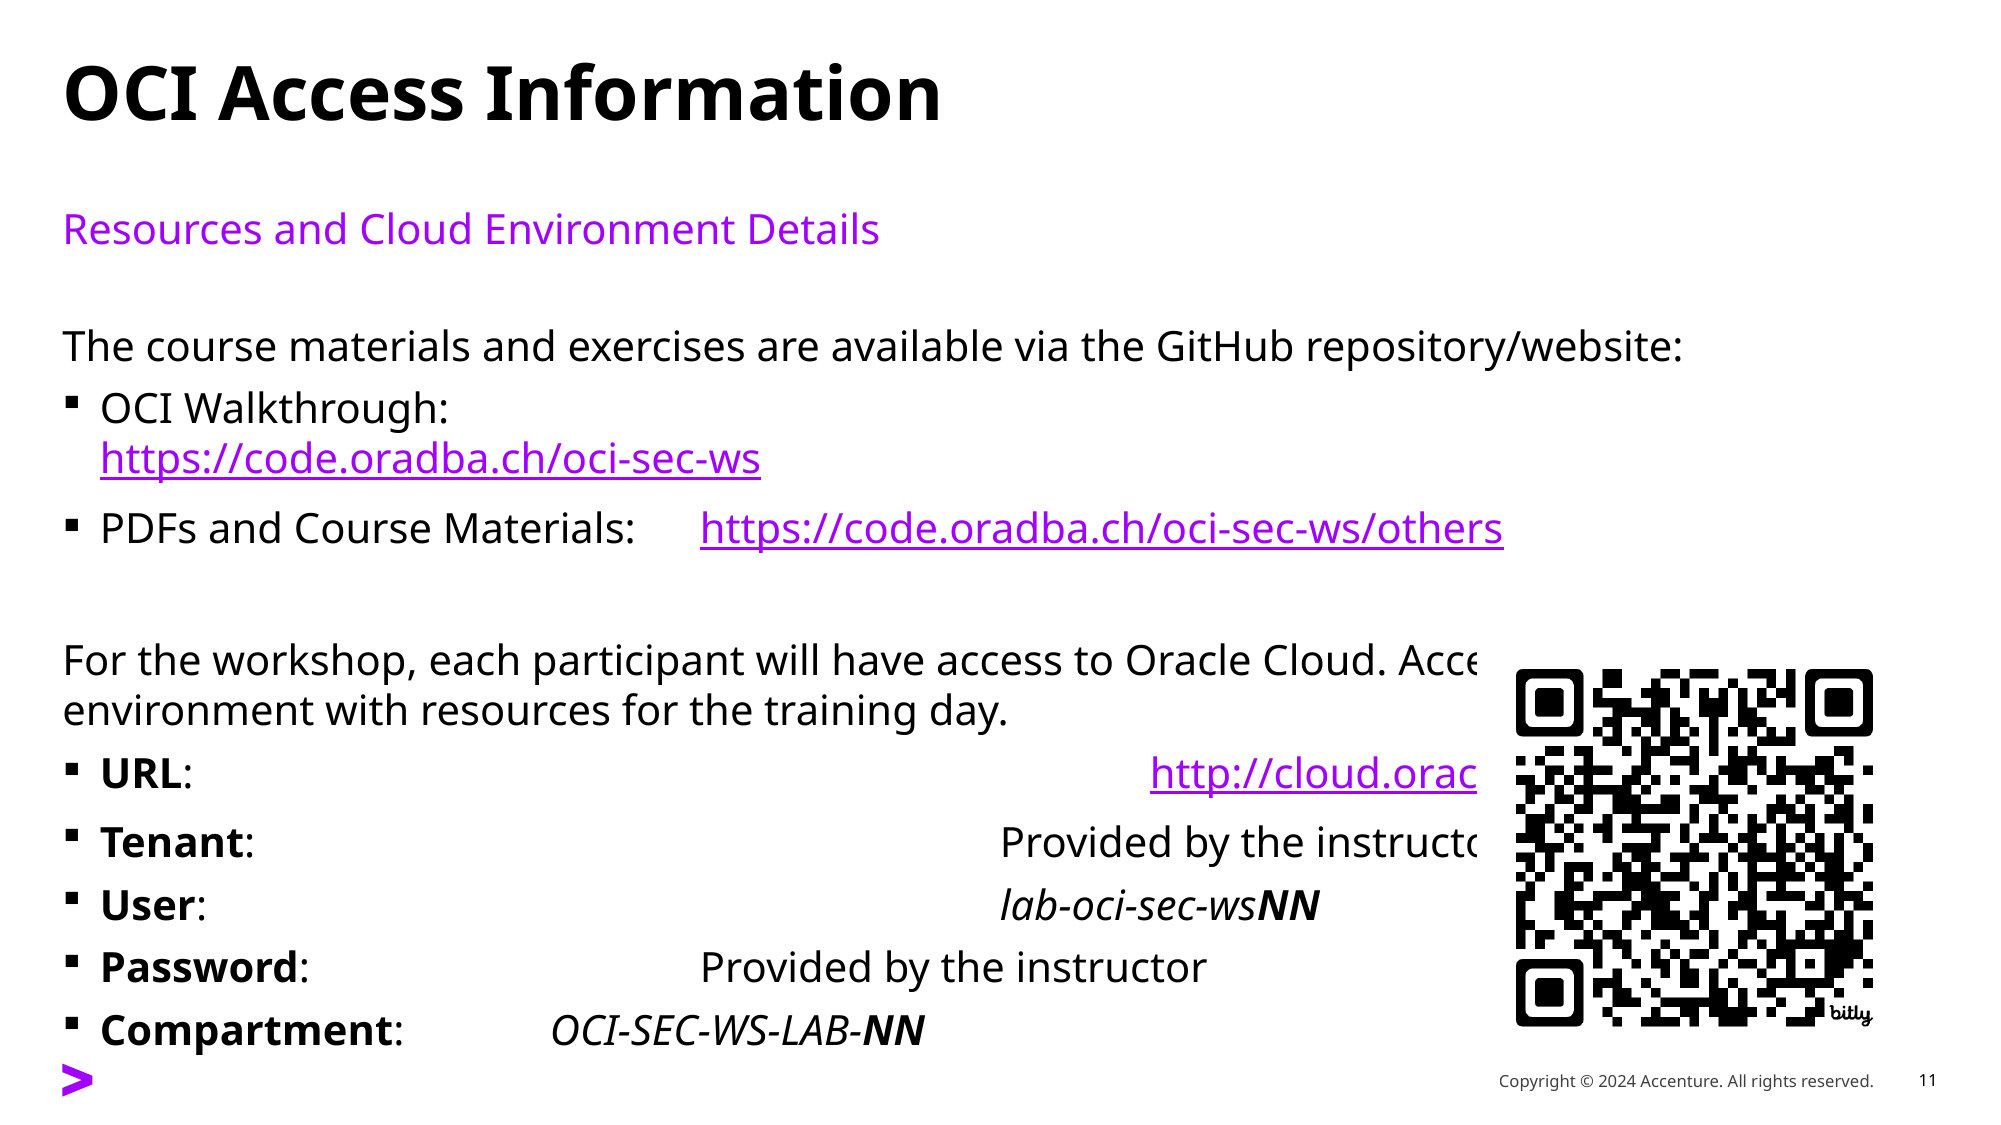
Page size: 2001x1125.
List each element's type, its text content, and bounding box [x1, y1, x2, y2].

list Resources and Cloud Environment Details [62, 202, 1938, 266]
picture [1476, 630, 1911, 1065]
footer Copyright © 2024 Accenture. All rights reserved. [1200, 1064, 1875, 1097]
slide_number 11 [1883, 1064, 1938, 1098]
title OCI Access Information [62, 62, 1938, 194]
list The course materials and exercises are available via the GitHub repository/website: OCI Walkthrough: https://code.oradba.ch/oci-sec-ws PDFs and Course Materials: https://code.oradba.ch/oci-sec-ws/others For the workshop, each participant will have access to Oracle Cloud. Accenture is providing an environment with resources for the training day. URL: http://cloud.oracle.com Tenant: Provided by the instructor User: lab-oci-sec-wsNN Password: Provided by the instructor Compartment: OCI-SEC-WS-LAB-NN [62, 319, 1938, 1036]
